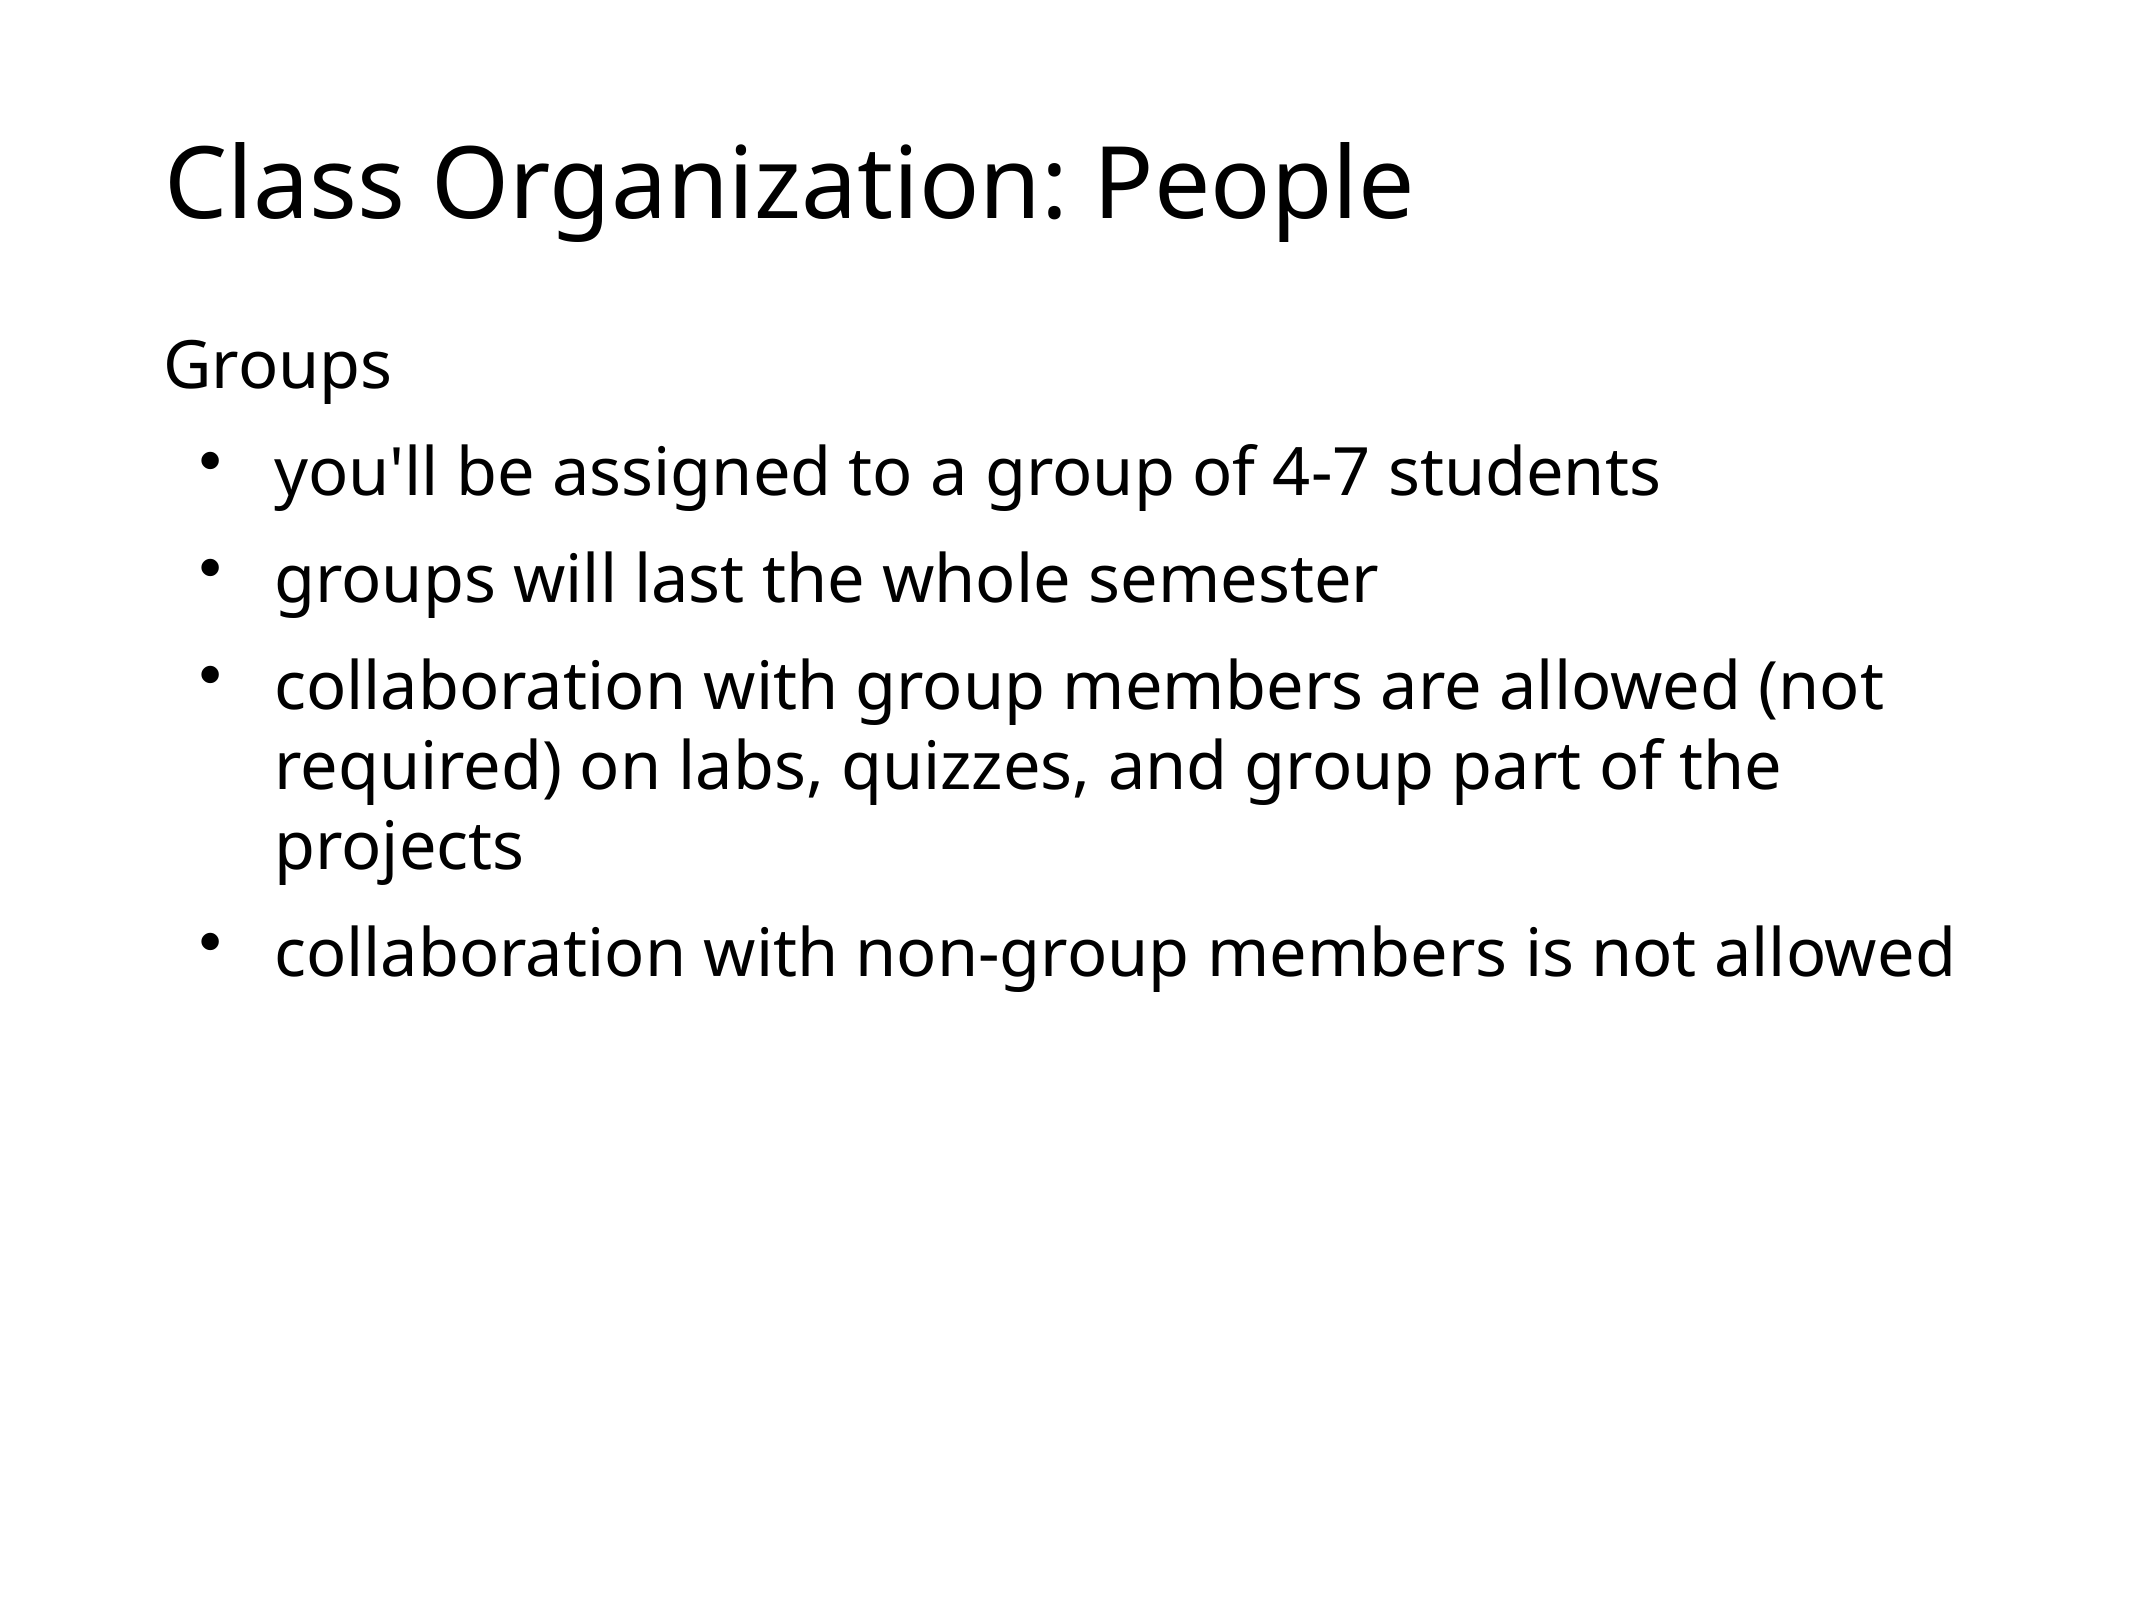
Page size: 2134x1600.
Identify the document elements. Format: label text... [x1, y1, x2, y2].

text_box Groups you'll be assigned to a group of 4-7 students groups will last the whole semester collaboration with group members are allowed (not required) on labs, quizzes, and group part of the projects collaboration with non-group members is not allowed [155, 313, 1977, 998]
title Class Organization: People [155, 103, 1978, 253]
